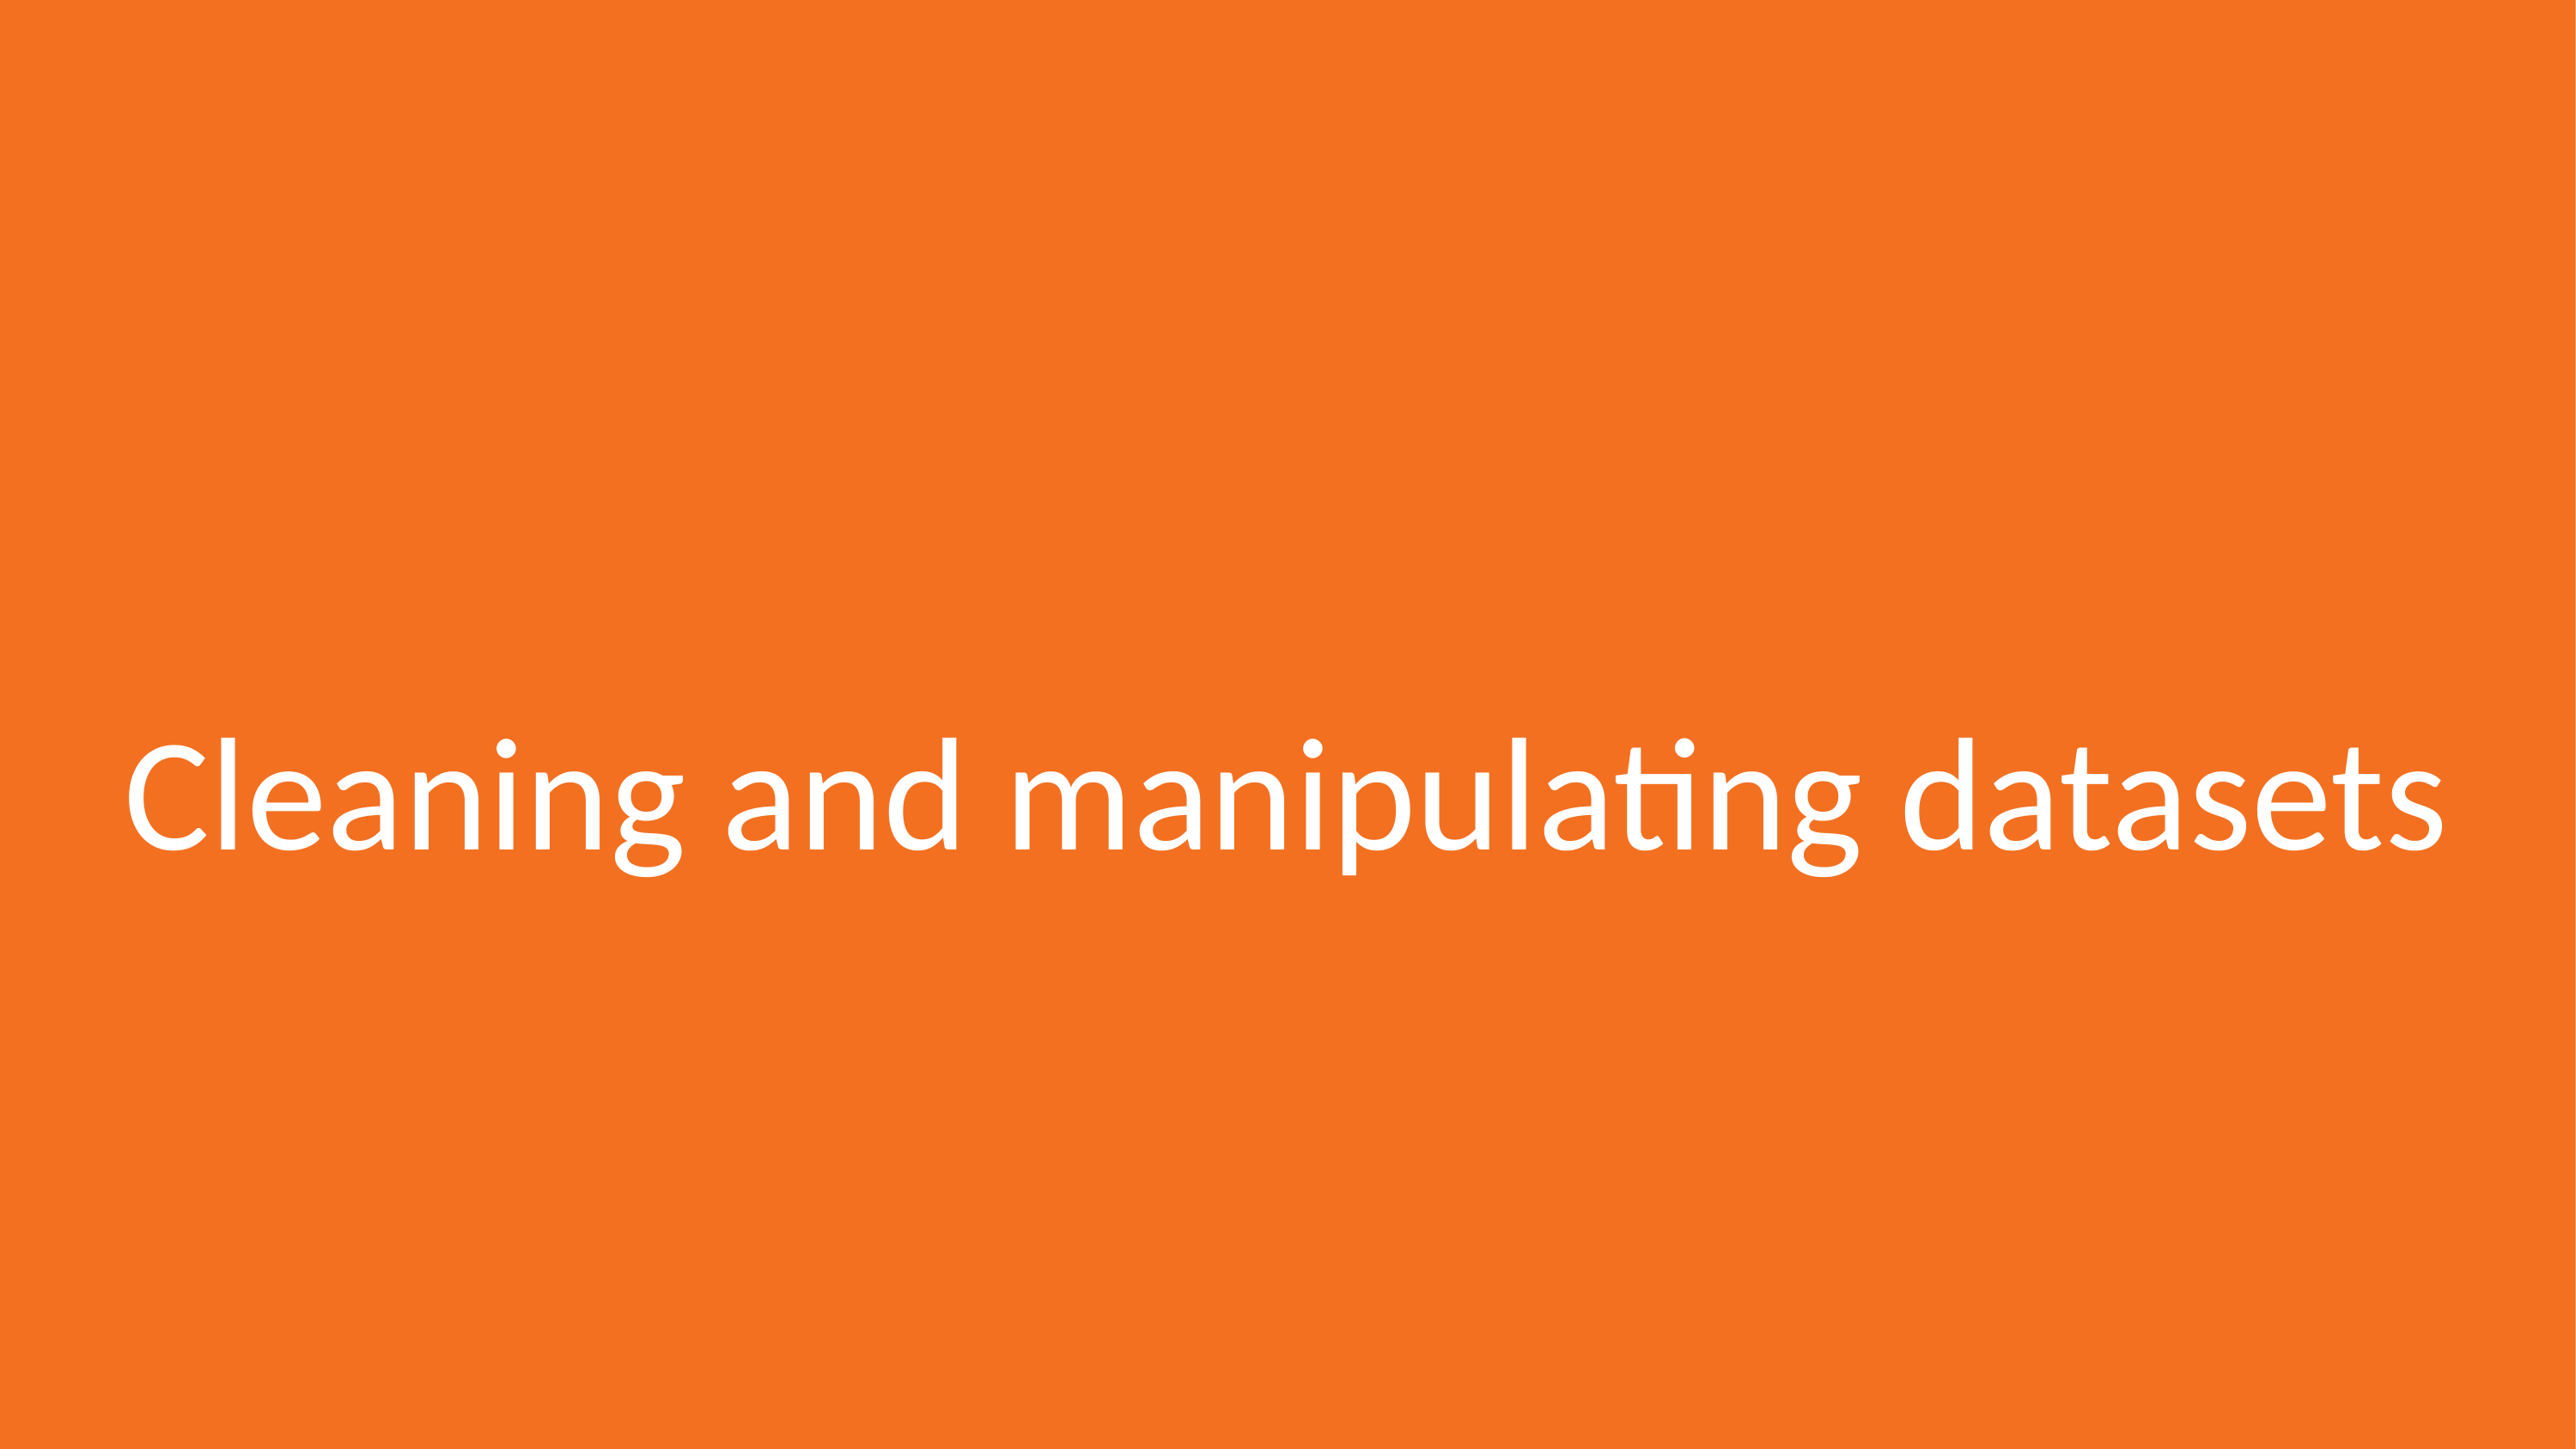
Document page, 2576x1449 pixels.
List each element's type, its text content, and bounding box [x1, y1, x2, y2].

text_box Cleaning and manipulating datasets [98, 610, 2494, 909]
